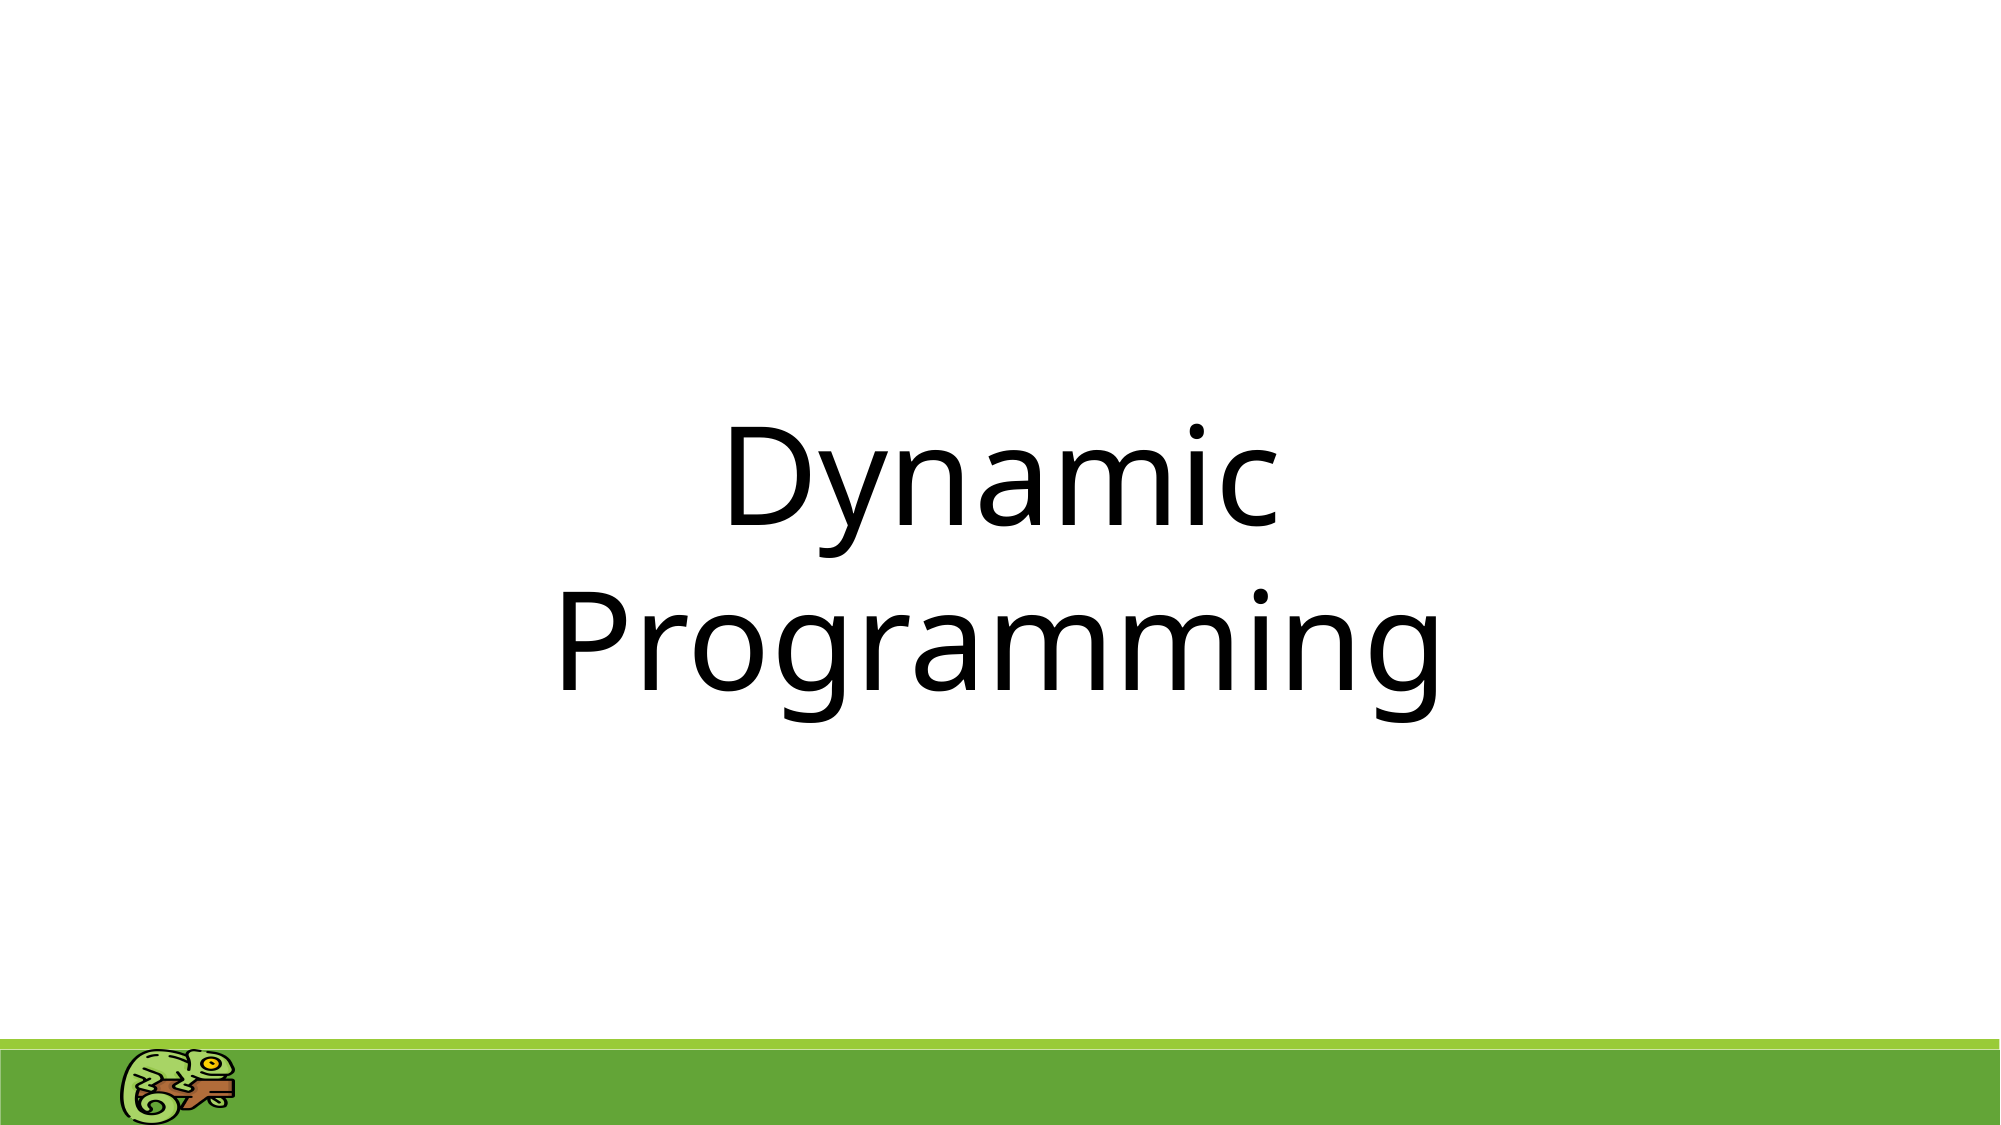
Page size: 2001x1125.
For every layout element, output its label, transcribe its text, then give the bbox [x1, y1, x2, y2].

text_box Dynamic Programming [306, 380, 1694, 726]
picture [120, 1049, 235, 1125]
